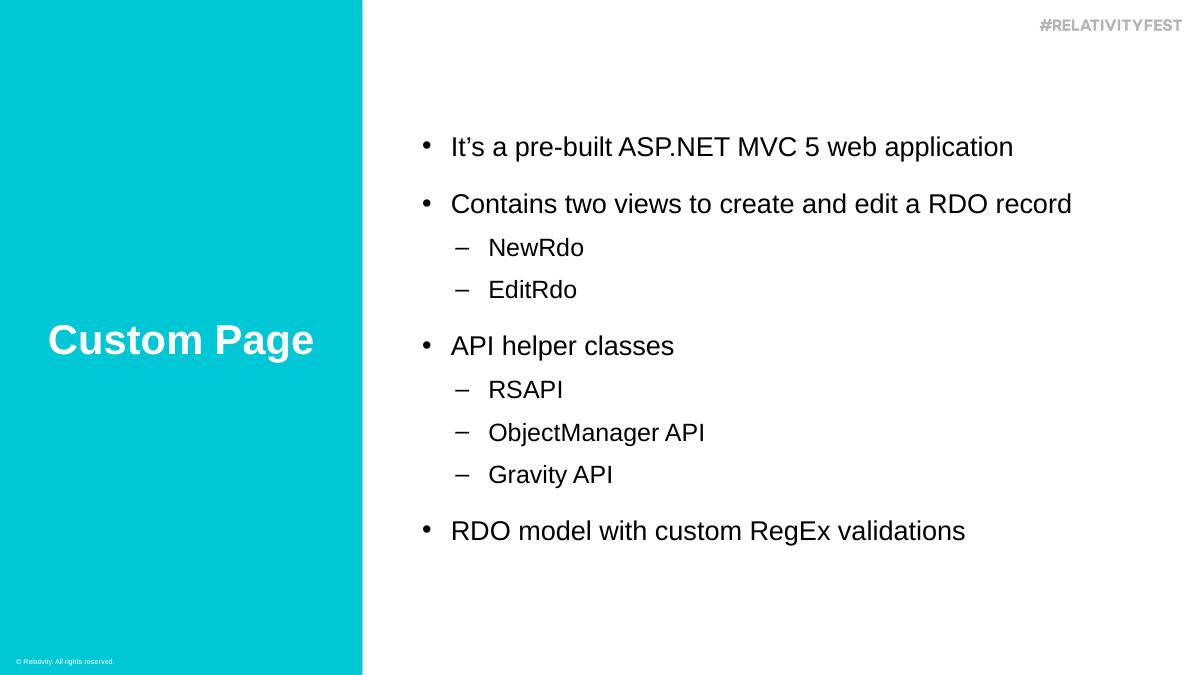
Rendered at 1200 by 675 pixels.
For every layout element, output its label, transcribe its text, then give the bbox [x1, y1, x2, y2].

list It’s a pre-built ASP.NET MVC 5 web application Contains two views to create and edit a RDO record NewRdo EditRdo API helper classes RSAPI ObjectManager API Gravity API RDO model with custom RegEx validations [412, 69, 1163, 606]
list Custom Page [9, 200, 354, 475]
picture [1037, 18, 1185, 32]
